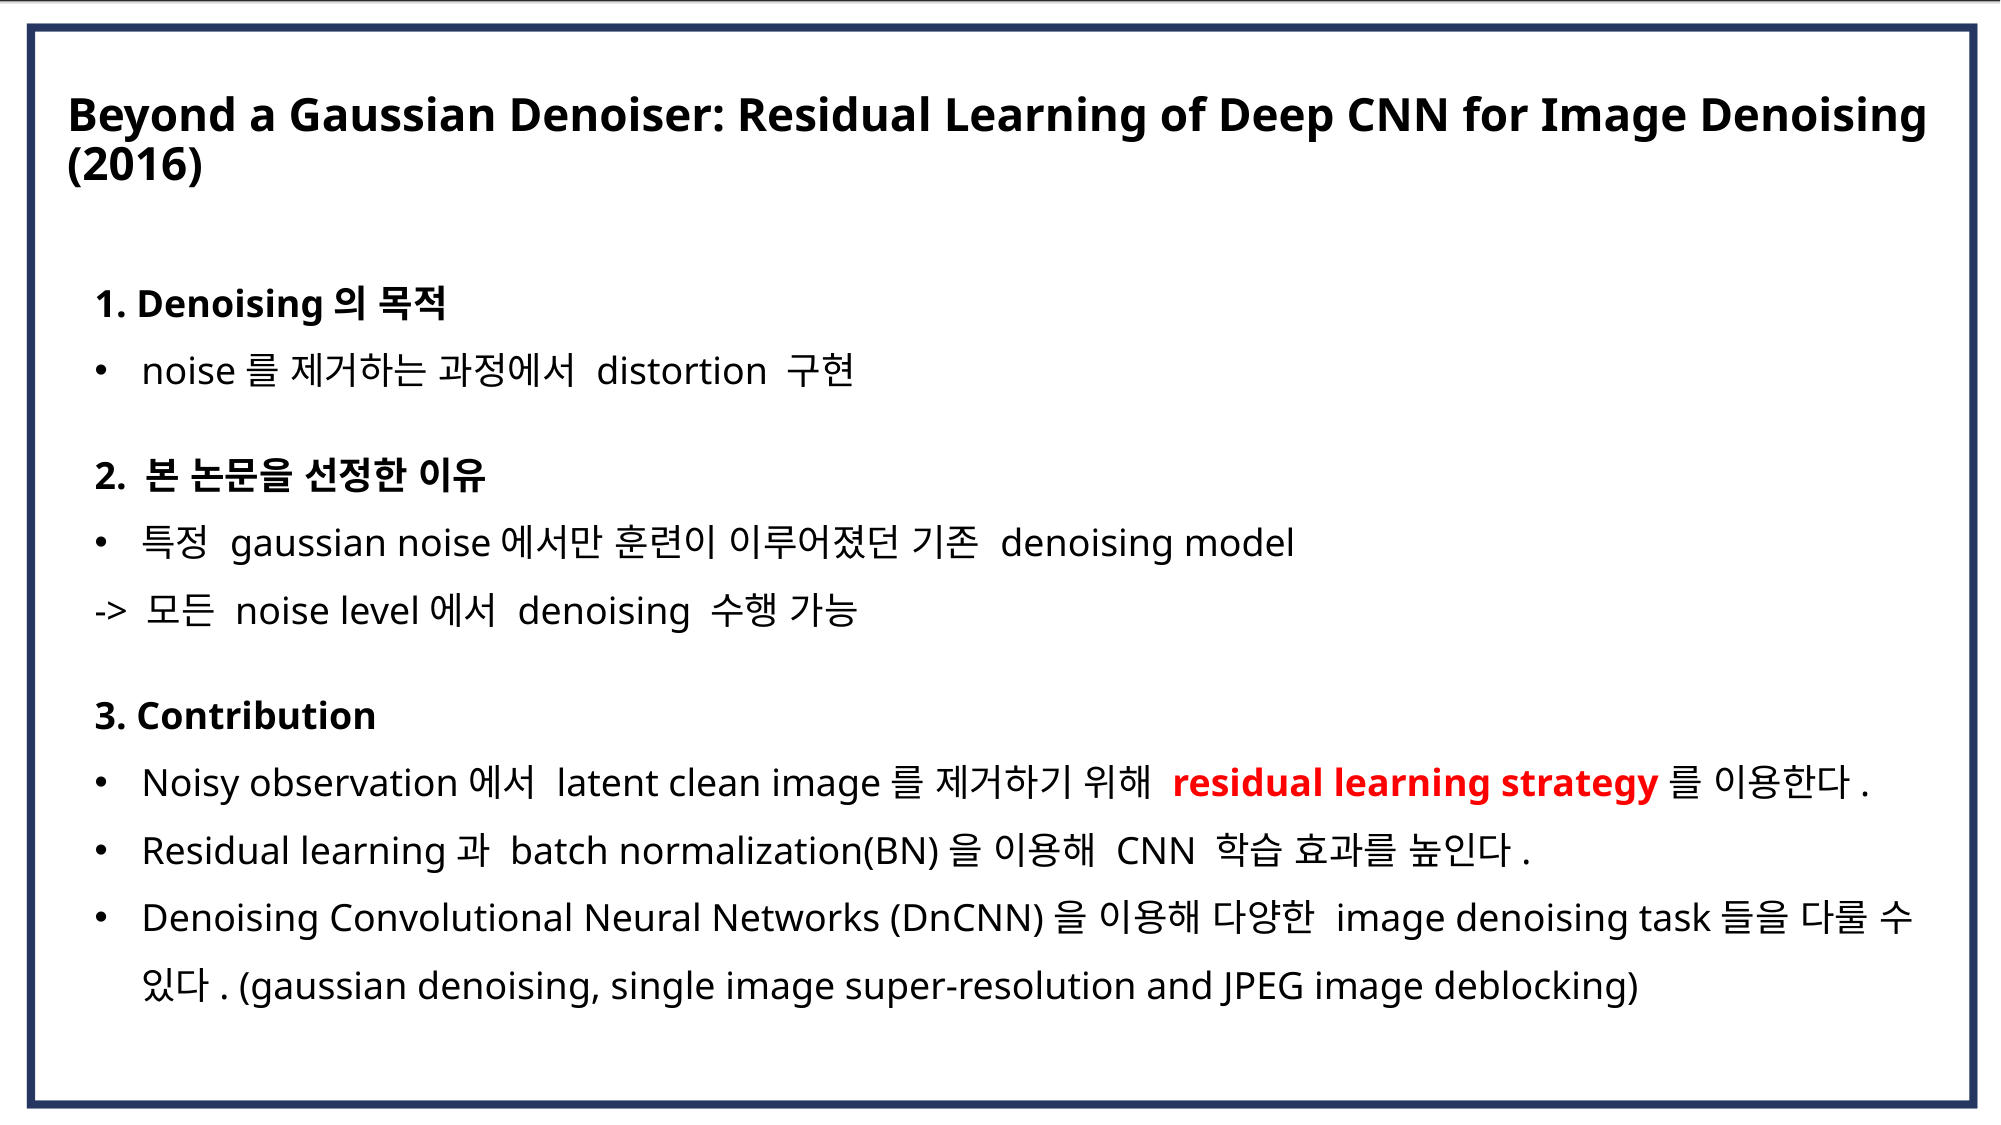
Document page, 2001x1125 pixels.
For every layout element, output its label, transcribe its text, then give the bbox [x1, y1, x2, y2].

title ﻿Beyond a Gaussian Denoiser: Residual Learning of Deep CNN for Image Denoising﻿ (2016) [52, 32, 2000, 250]
picture [0, 0, 2001, 1125]
text_box 1. Denoising의 목적 noise를 제거하는 과정에서 distortion 구현 2. 본 논문을 선정한 이유 특정 gaussian noise에서만 훈련이 이루어졌던 기존 denoising model -> 모든 noise level에서 denoising 수행 가능 3. Contribution Noisy observation에서 latent clean image를 제거하기 위해 residual learning strategy를 이용한다. Residual learning과 batch normalization(BN)을 이용해 CNN 학습 효과를 높인다. Denoising Convolutional Neural Networks (DnCNN)을 이용해 다양한 image denoising task들을 다룰 수 있다. (﻿gaussian denoising, single image super-resolution and JPEG image deblocking) [79, 249, 1950, 1125]
